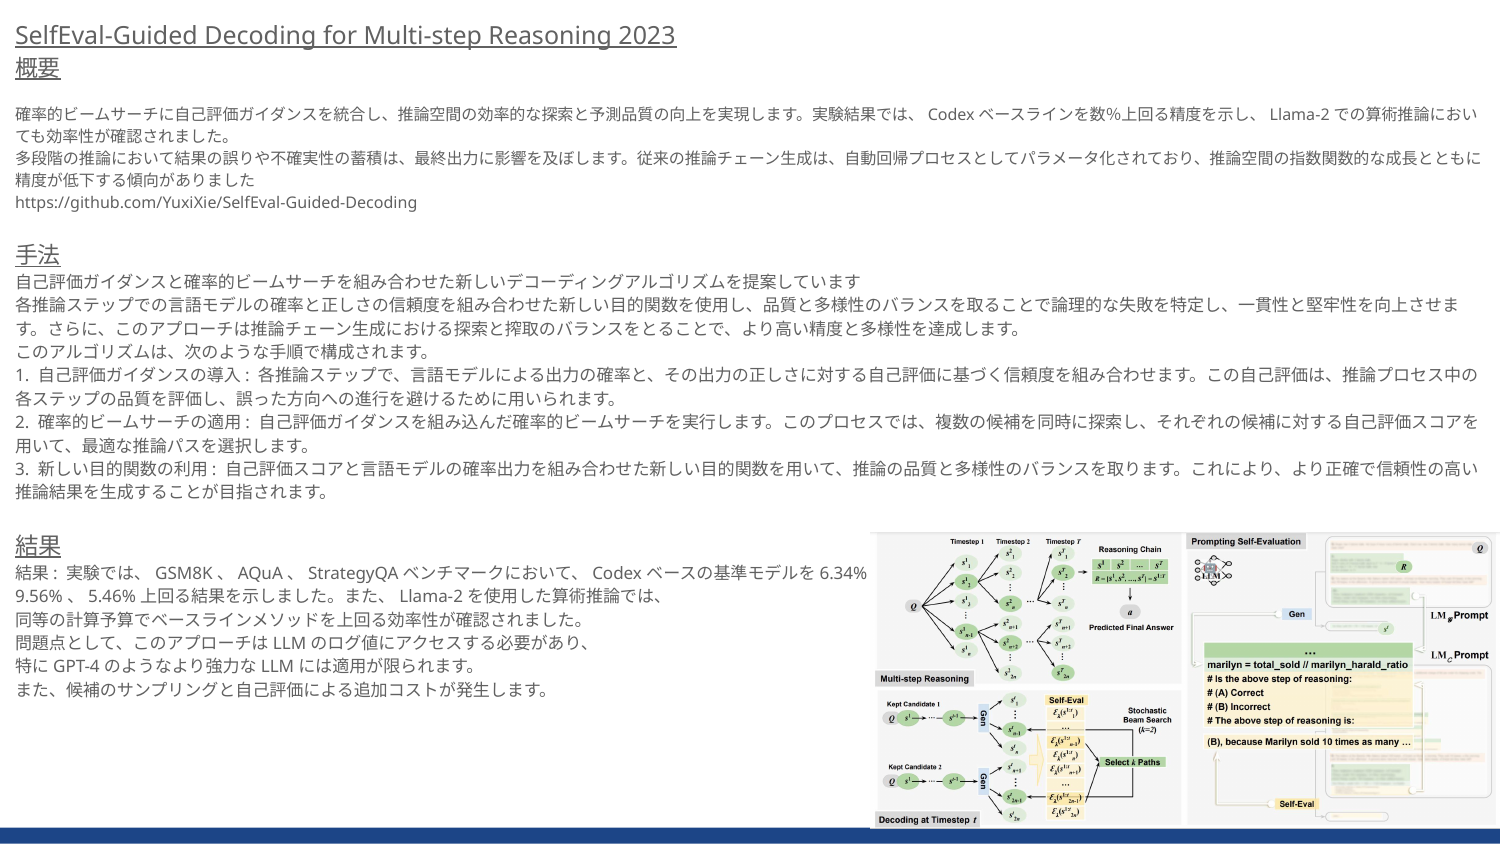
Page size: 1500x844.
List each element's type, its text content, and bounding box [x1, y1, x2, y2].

list SelfEval-Guided Decoding for Multi-step Reasoning 2023 概要 確率的ビームサーチに自己評価ガイダンスを統合し、推論空間の効率的な探索と予測品質の向上を実現します。実験結果では、Codexベースラインを数％上回る精度を示し、Llama-2での算術推論においても効率性が確認されました。 多段階の推論において結果の誤りや不確実性の蓄積は、最終出力に影響を及ぼします。従来の推論チェーン生成は、自動回帰プロセスとしてパラメータ化されており、推論空間の指数関数的な成長とともに精度が低下する傾向がありました https://github.com/YuxiXie/SelfEval-Guided-Decoding 手法 自己評価ガイダンスと確率的ビームサーチを組み合わせた新しいデコーディングアルゴリズムを提案しています 各推論ステップでの言語モデルの確率と正しさの信頼度を組み合わせた新しい目的関数を使用し、品質と多様性のバランスを取ることで論理的な失敗を特定し、一貫性と堅牢性を向上させます。さらに、このアプローチは推論チェーン生成における探索と搾取のバランスをとることで、より高い精度と多様性を達成します。 このアルゴリズムは、次のような手順で構成されます。 1. 自己評価ガイダンスの導入: 各推論ステップで、言語モデルによる出力の確率と、その出力の正しさに対する自己評価に基づく信頼度を組み合わせます。この自己評価は、推論プロセス中の各ステップの品質を評価し、誤った方向への進行を避けるために用いられます。 2. 確率的ビームサーチの適用: 自己評価ガイダンスを組み込んだ確率的ビームサーチを実行します。このプロセスでは、複数の候補を同時に探索し、それぞれの候補に対する自己評価スコアを用いて、最適な推論パスを選択します。 3. 新しい目的関数の利用: 自己評価スコアと言語モデルの確率出力を組み合わせた新しい目的関数を用いて、推論の品質と多様性のバランスを取ります。これにより、より正確で信頼性の高い推論結果を生成することが目指されます。 結果 結果: 実験では、GSM8K、AQuA、StrategyQAベンチマークにおいて、Codexベースの基準モデルを6.34%、 9.56%、5.46%上回る結果を示しました。また、Llama-2を使用した算術推論では、 同等の計算予算でベースラインメソッドを上回る効率性が確認されました。 問題点として、このアプローチはLLMのログ値にアクセスする必要があり、 特にGPT-4のようなより強力なLLMには適用が限られます。 また、候補のサンプリングと自己評価による追加コストが発生します。 [0, 0, 1500, 829]
picture [870, 532, 1500, 829]
